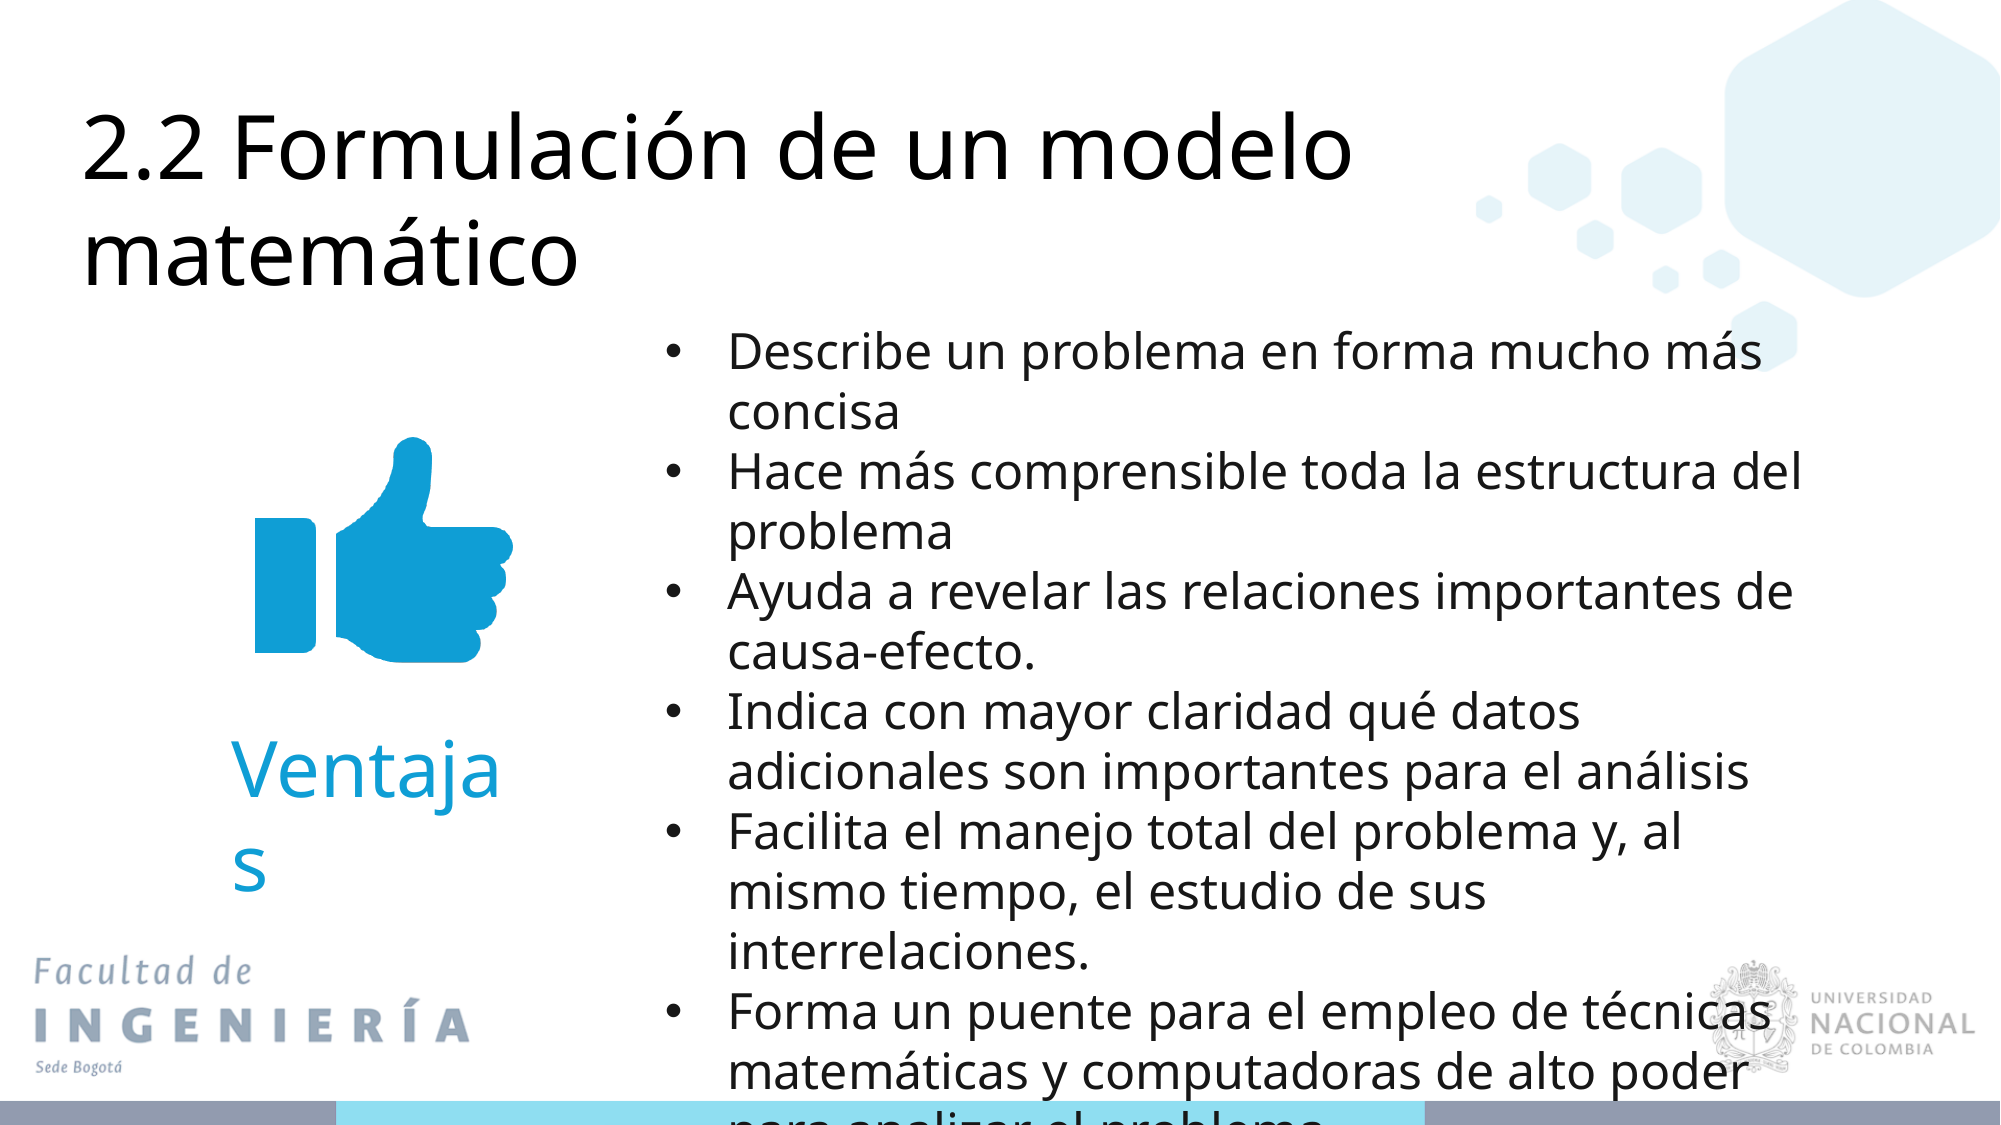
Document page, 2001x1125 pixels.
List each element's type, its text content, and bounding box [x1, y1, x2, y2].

text_box 2.2 Formulación de un modelo matemático [66, 82, 1767, 311]
picture [228, 394, 538, 704]
text_box Describe un problema en forma mucho más concisa Hace más comprensible toda la estructura del problema Ayuda a revelar las relaciones importantes de causa-efecto. Indica con mayor claridad qué datos adicionales son importantes para el análisis Facilita el manejo total del problema y, al mismo tiempo, el estudio de sus interrelaciones. Forma un puente para el empleo de técnicas matemáticas y computadoras de alto poder para analizar el problema. [650, 312, 1859, 1125]
text_box Ventajas [216, 712, 550, 914]
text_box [0, 0, 2000, 1125]
